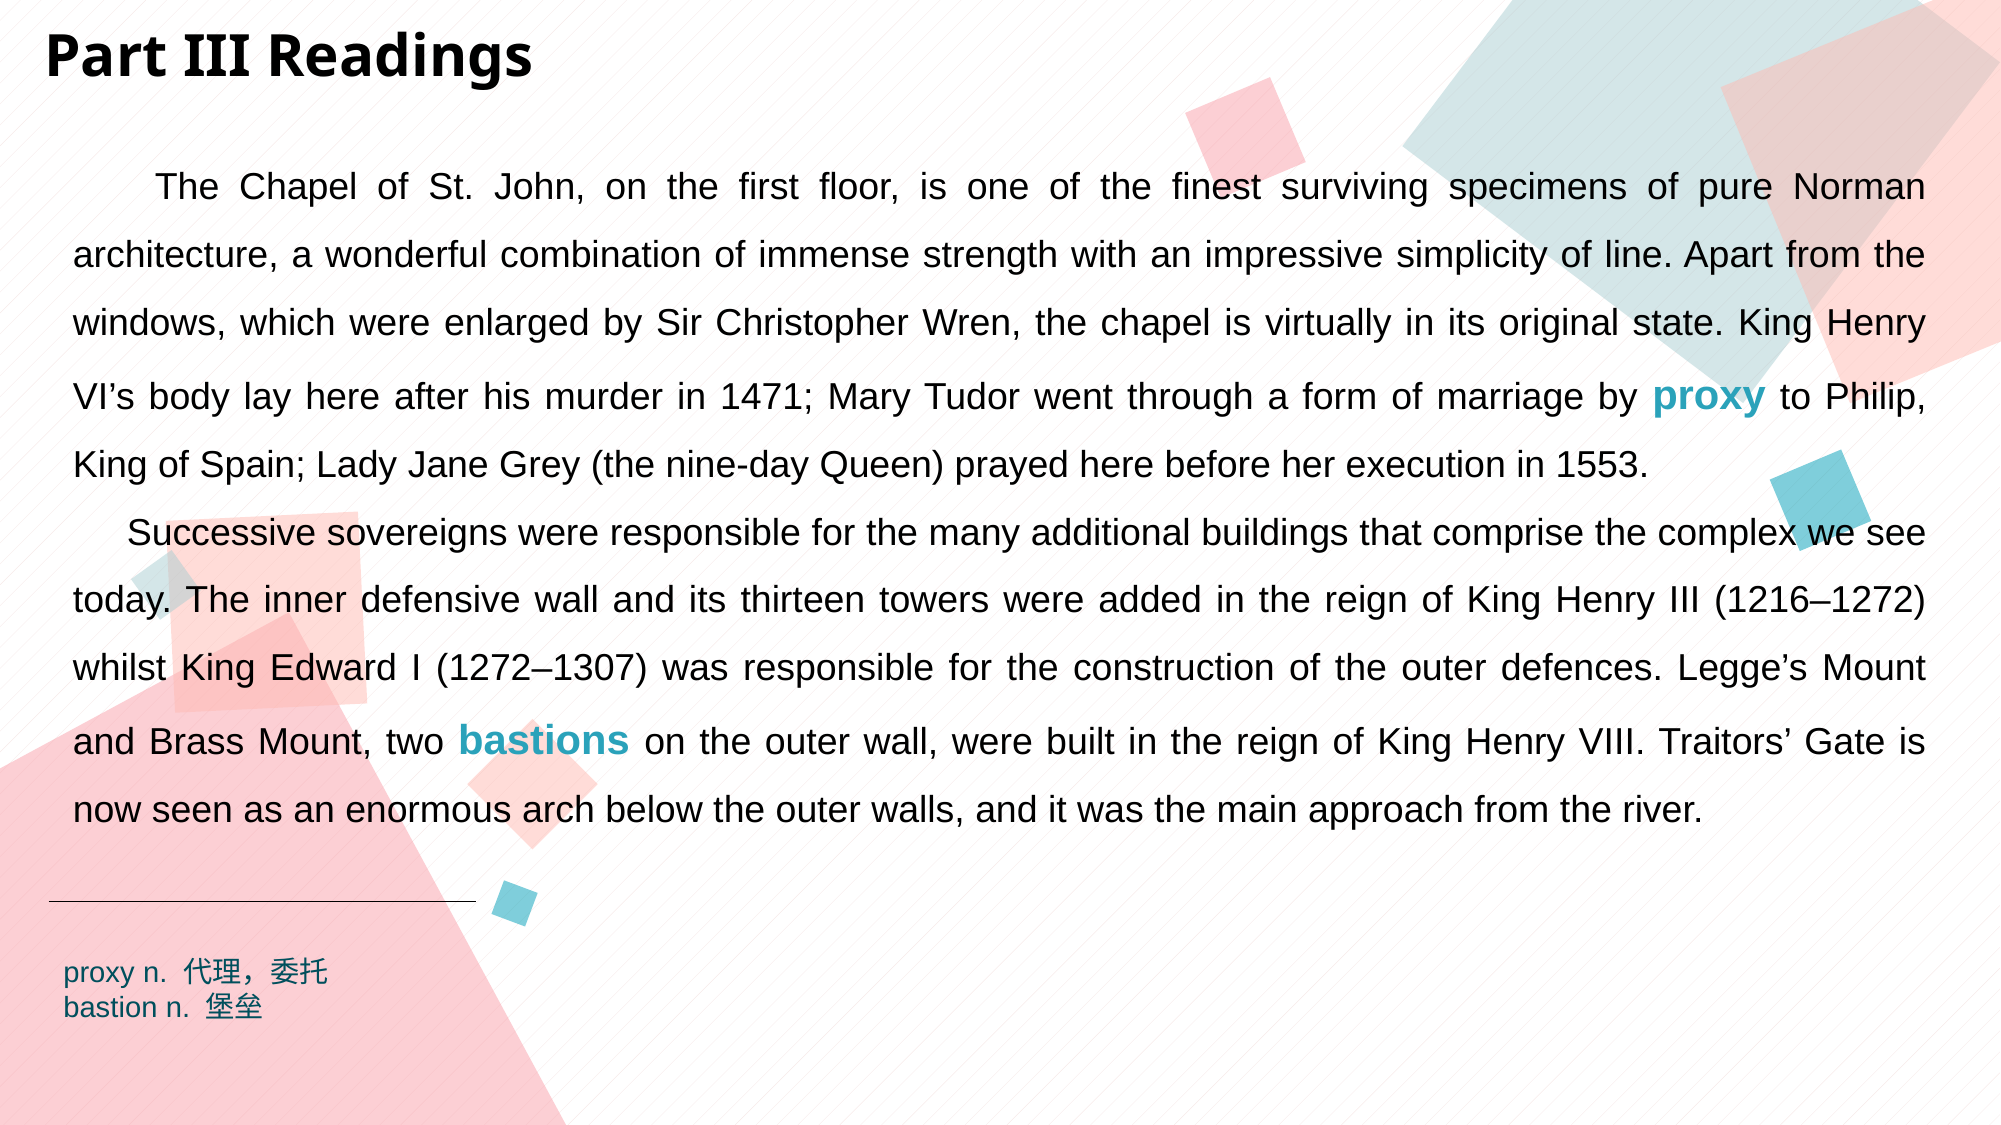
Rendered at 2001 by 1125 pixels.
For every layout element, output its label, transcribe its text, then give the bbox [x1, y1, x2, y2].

text_box Part III Readings [29, 14, 949, 101]
text_box proxy n. 代理，委托 bastion n. 堡垒 [48, 945, 936, 1031]
text_box The Chapel of St. John, on the first floor, is one of the finest surviving specimens of pure Norman architecture, a wonderful combination of immense strength with an impressive simplicity of line. Apart from the windows, which were enlarged by Sir Christopher Wren, the chapel is virtually in its original state. King Henry VI’s body lay here after his murder in 1471; Mary Tudor went through a form of marriage by proxy to Philip, King of Spain; Lady Jane Grey (the nine-day Queen) prayed here before her execution in 1553. Successive sovereigns were responsible for the many additional buildings that comprise the complex we see today. The inner defensive wall and its thirteen towers were added in the reign of King Henry III (1216–1272) whilst King Edward I (1272–1307) was responsible for the construction of the outer defences. Legge’s Mount and Brass Mount, two bastions on the outer wall, were built in the reign of King Henry VIII. Traitors’ Gate is now seen as an enormous arch below the outer walls, and it was the main approach from the river. [58, 125, 1942, 838]
